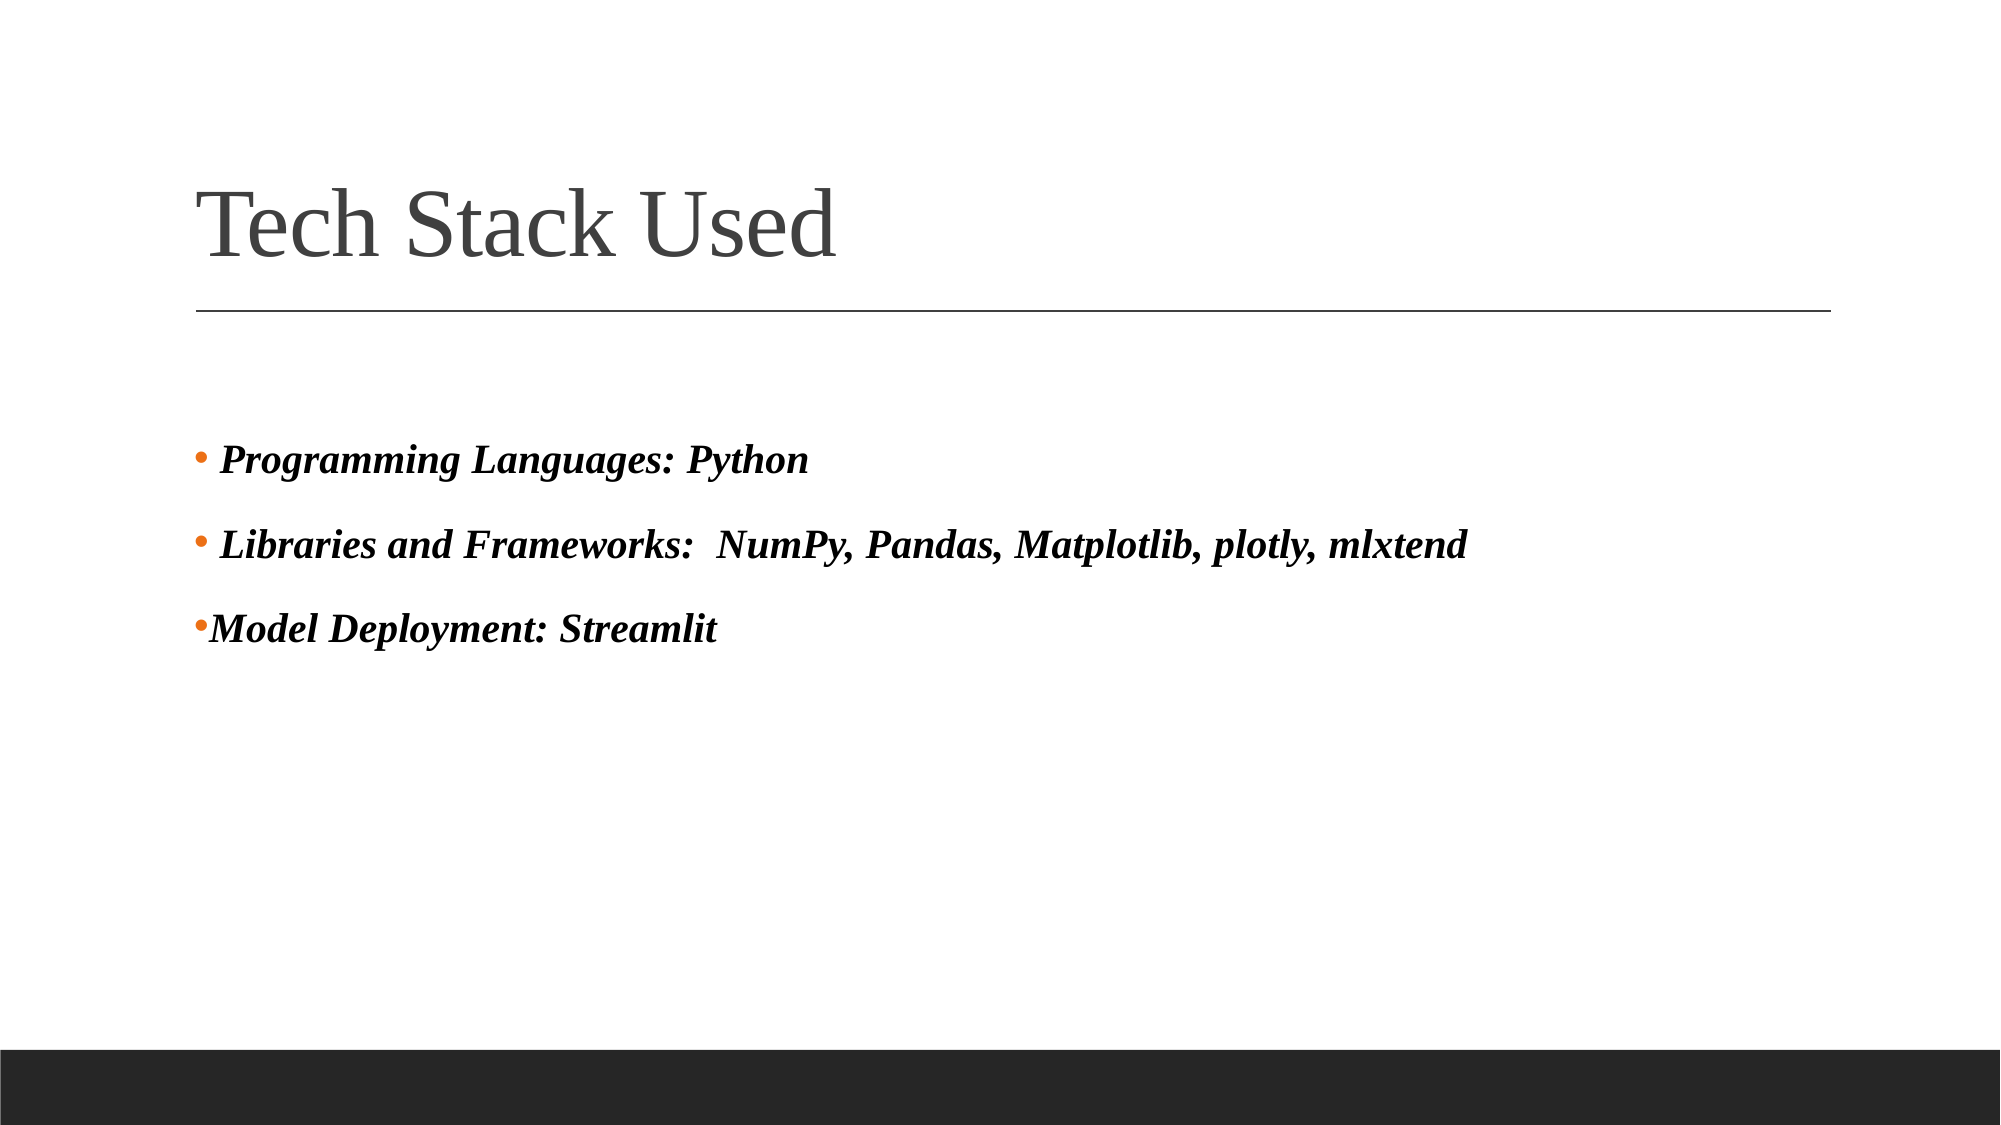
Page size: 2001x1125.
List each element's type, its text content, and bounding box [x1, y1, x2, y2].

list Programming Languages: Python Libraries and Frameworks: NumPy, Pandas, Matplotlib, plotly, mlxtend Model Deployment: Streamlit [194, 419, 1845, 748]
title Tech Stack Used [180, 47, 1830, 285]
